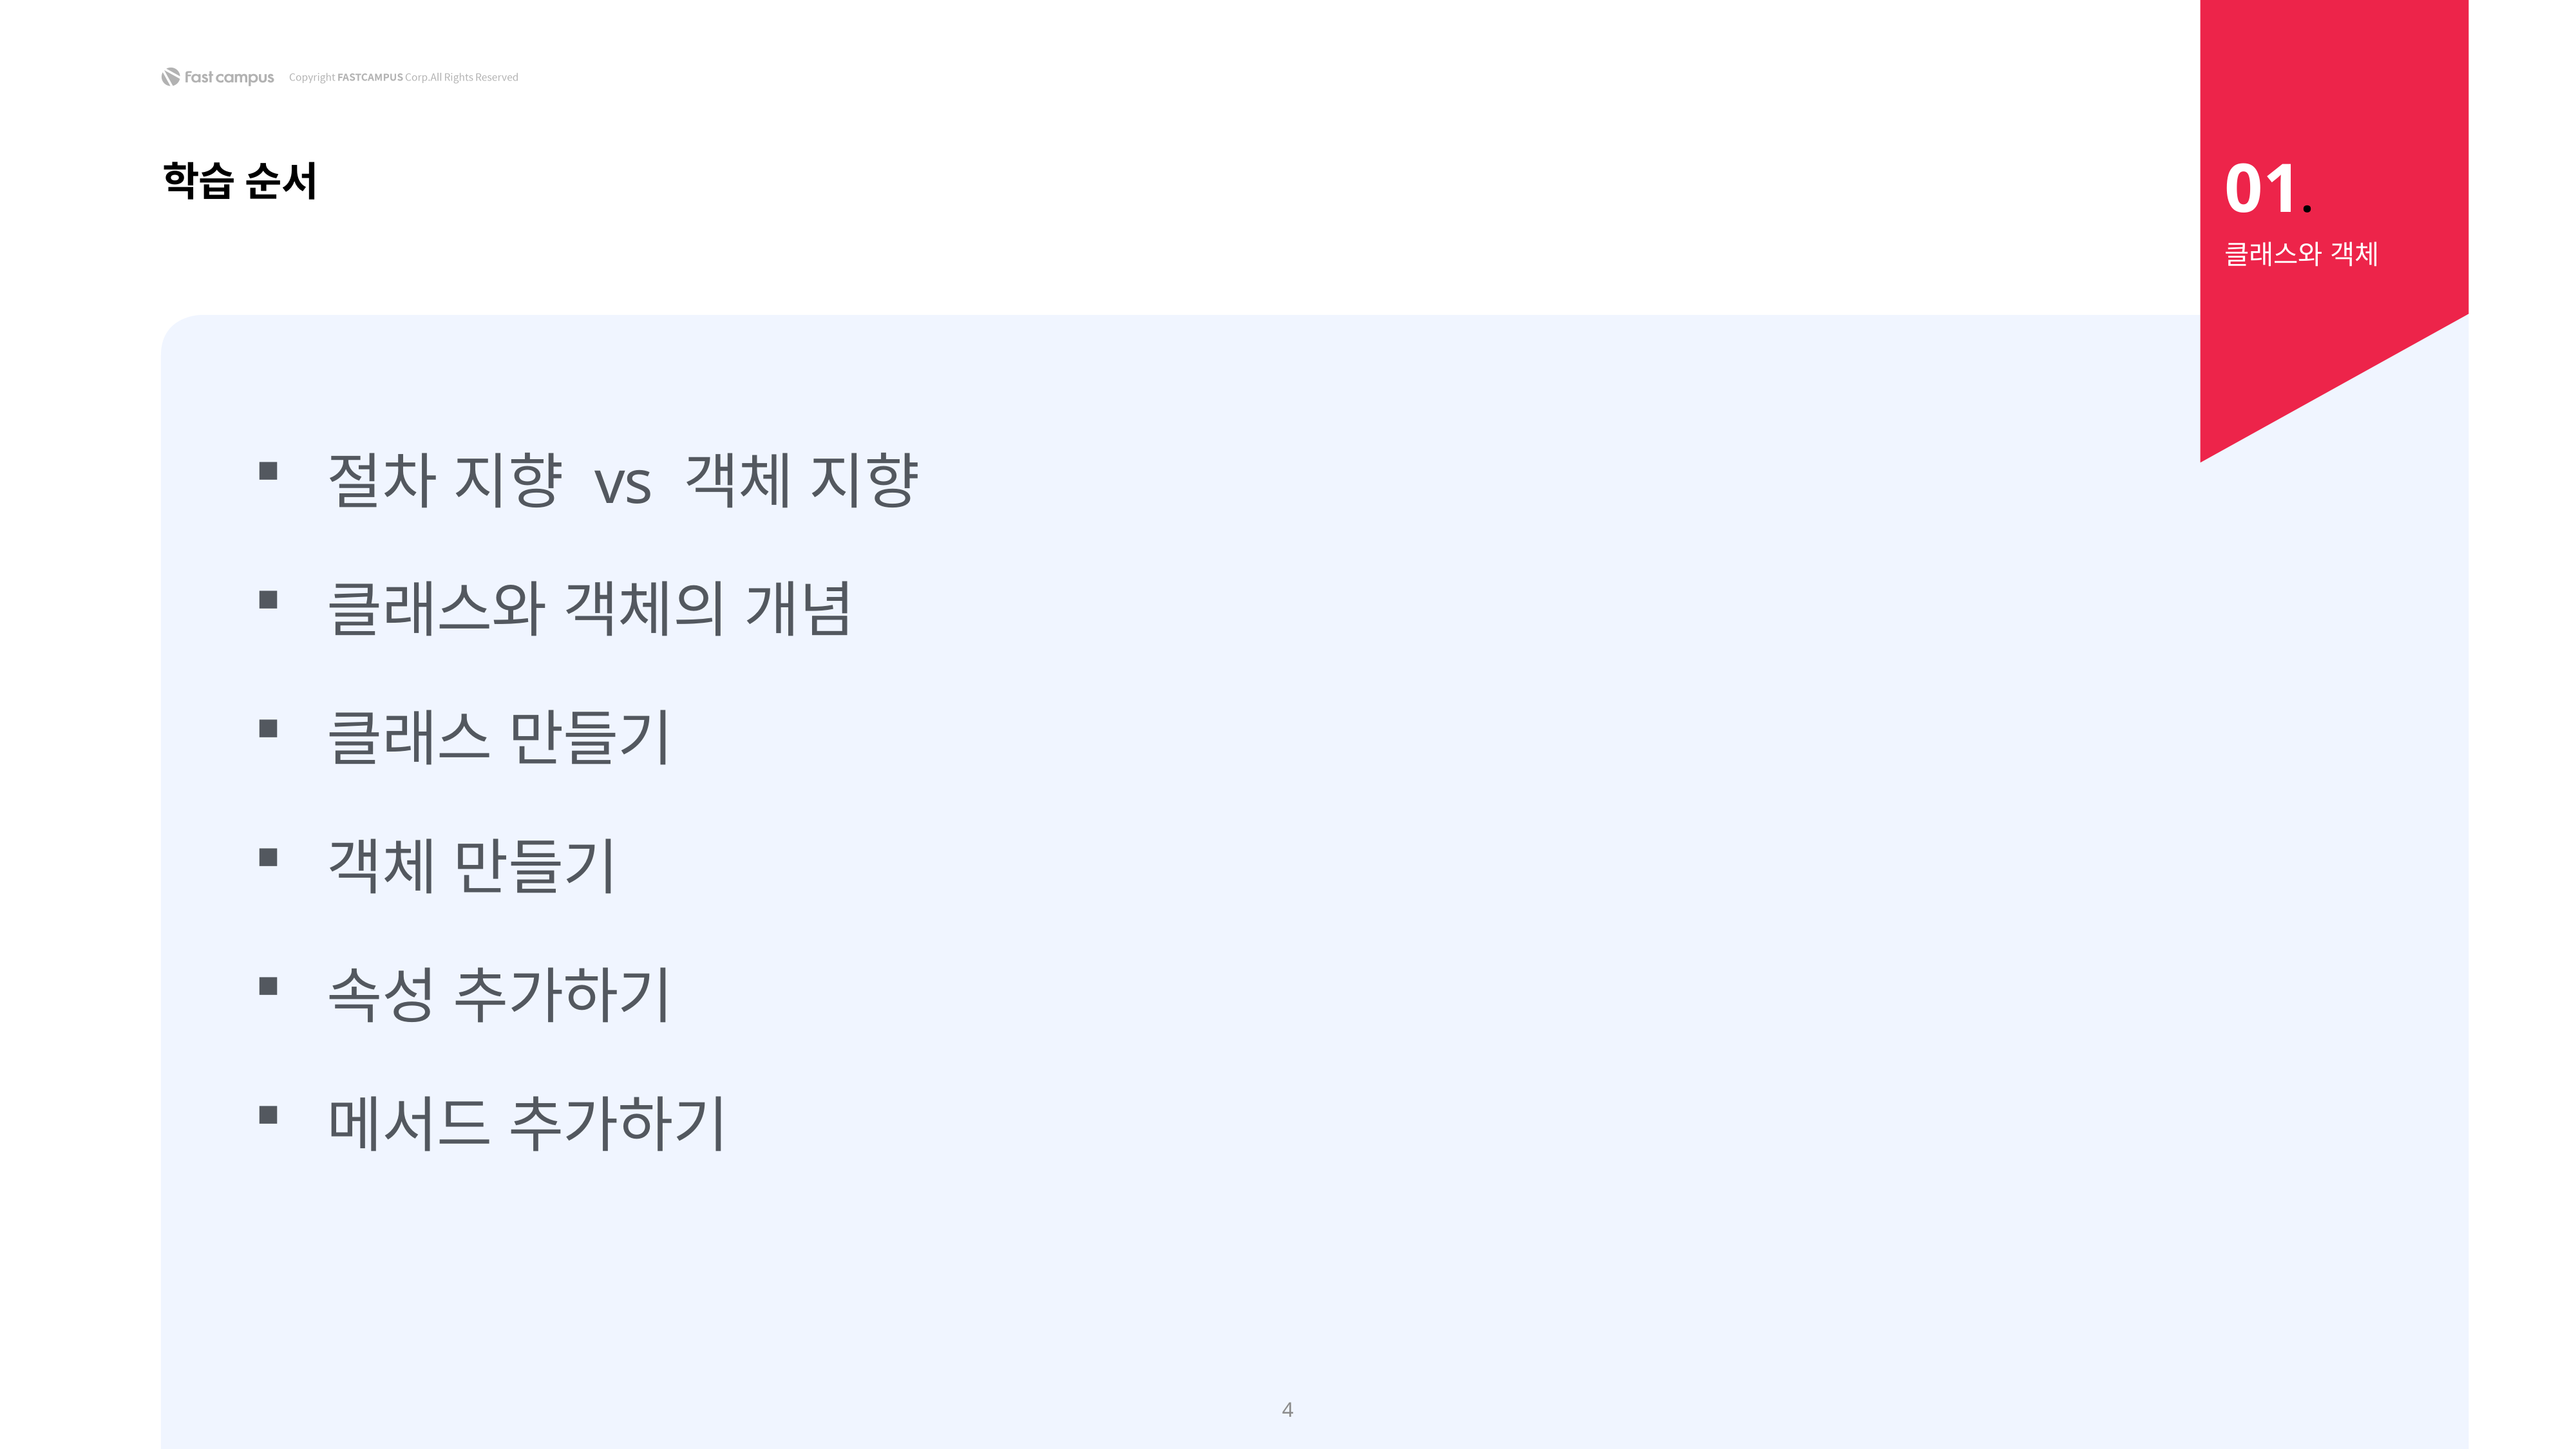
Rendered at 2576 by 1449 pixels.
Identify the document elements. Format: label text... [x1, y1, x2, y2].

text_box 학습 순서 [160, 154, 631, 205]
slide_number 4 [998, 1372, 1578, 1449]
text_box 절차 지향 vs 객체 지향 클래스와 객체의 개념 클래스 만들기 객체 만들기 속성 추가하기 메서드 추가하기 [253, 404, 1571, 1160]
text_box 01. [2200, 148, 2469, 232]
picture [0, 0, 2576, 1449]
text_box 클래스와 객체 [2200, 232, 2469, 276]
